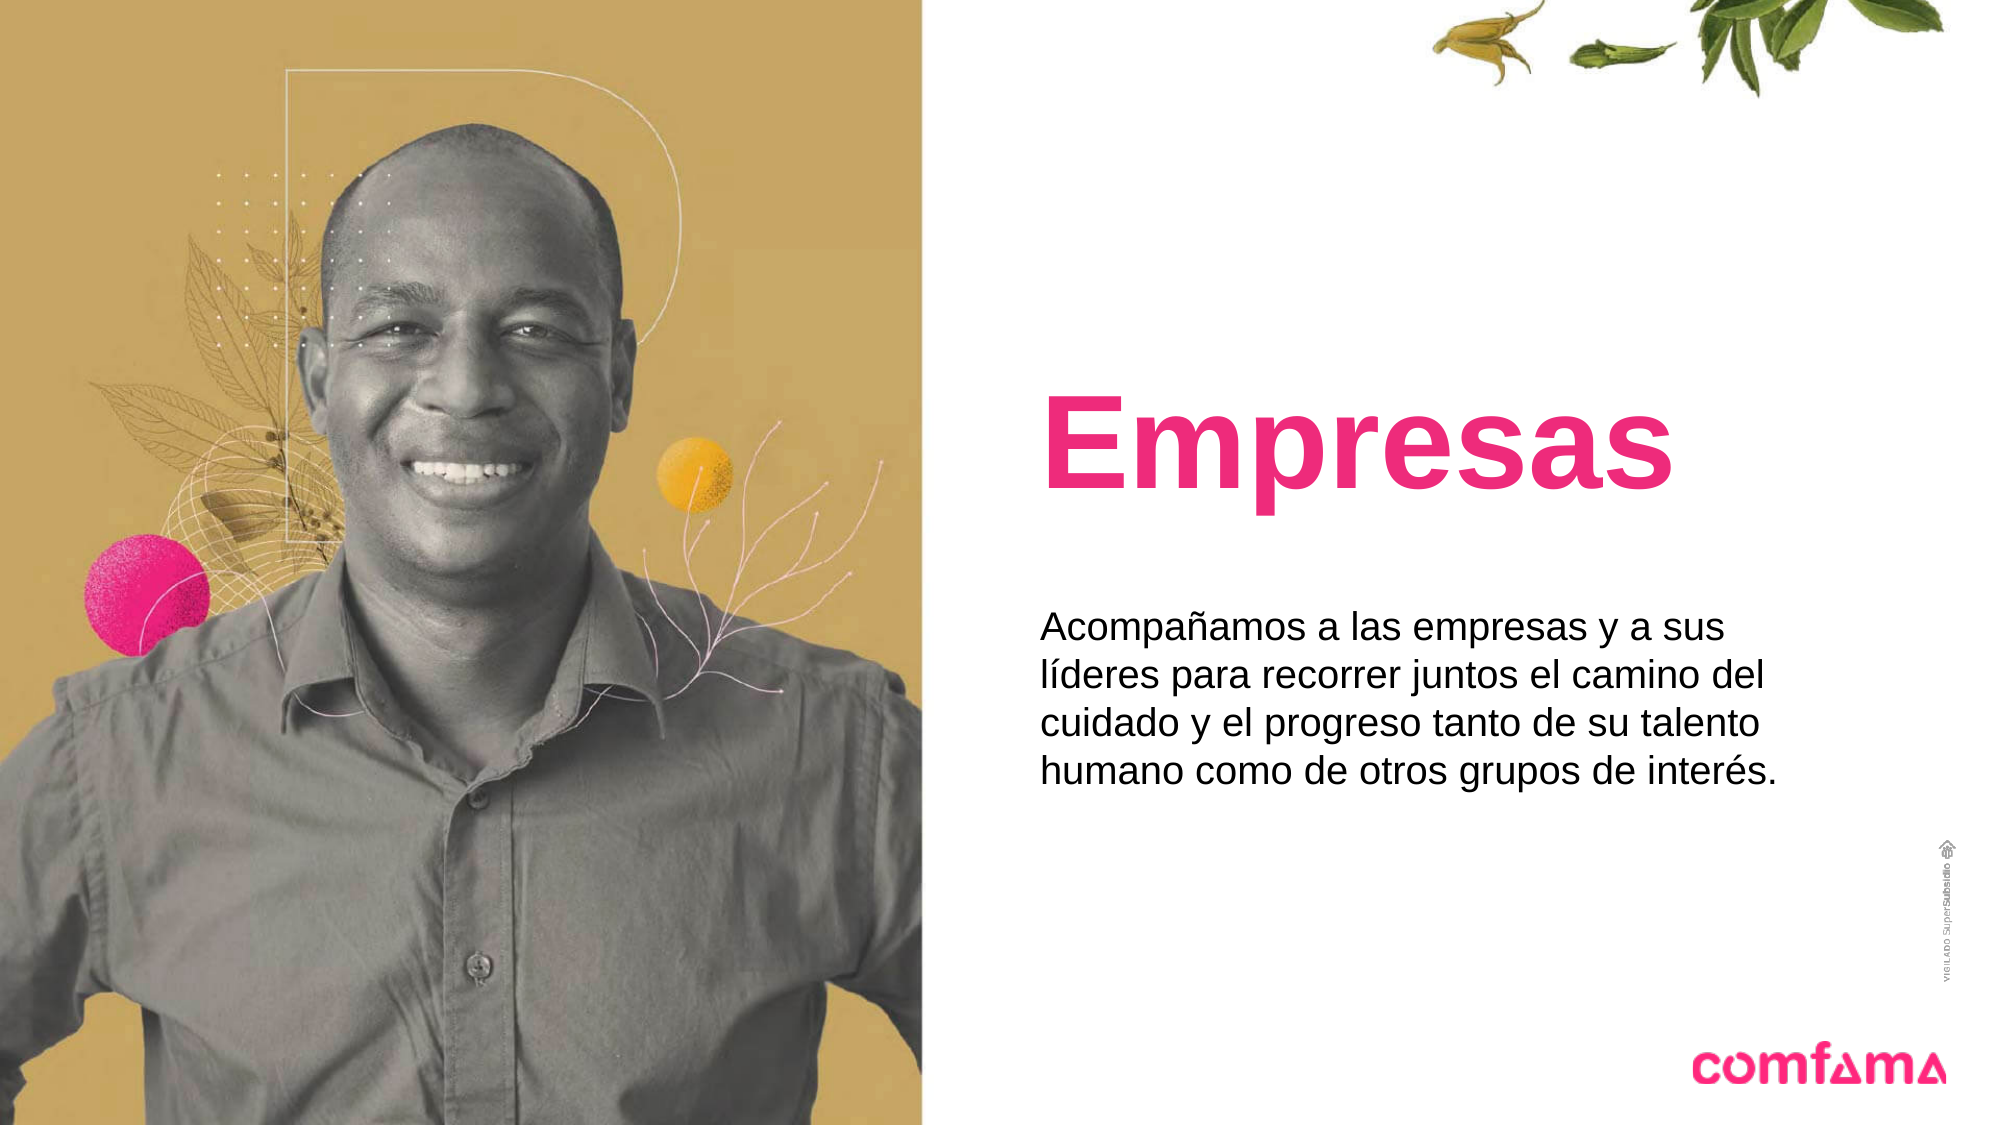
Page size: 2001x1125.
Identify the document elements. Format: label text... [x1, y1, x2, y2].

picture [0, 0, 2001, 1125]
text_box Acompañamos a las empresas y a sus líderes para recorrer juntos el camino del cuidado y el progreso tanto de su talento humano como de otros grupos de interés. [1024, 563, 1820, 830]
text_box Empresas [1025, 348, 1706, 523]
